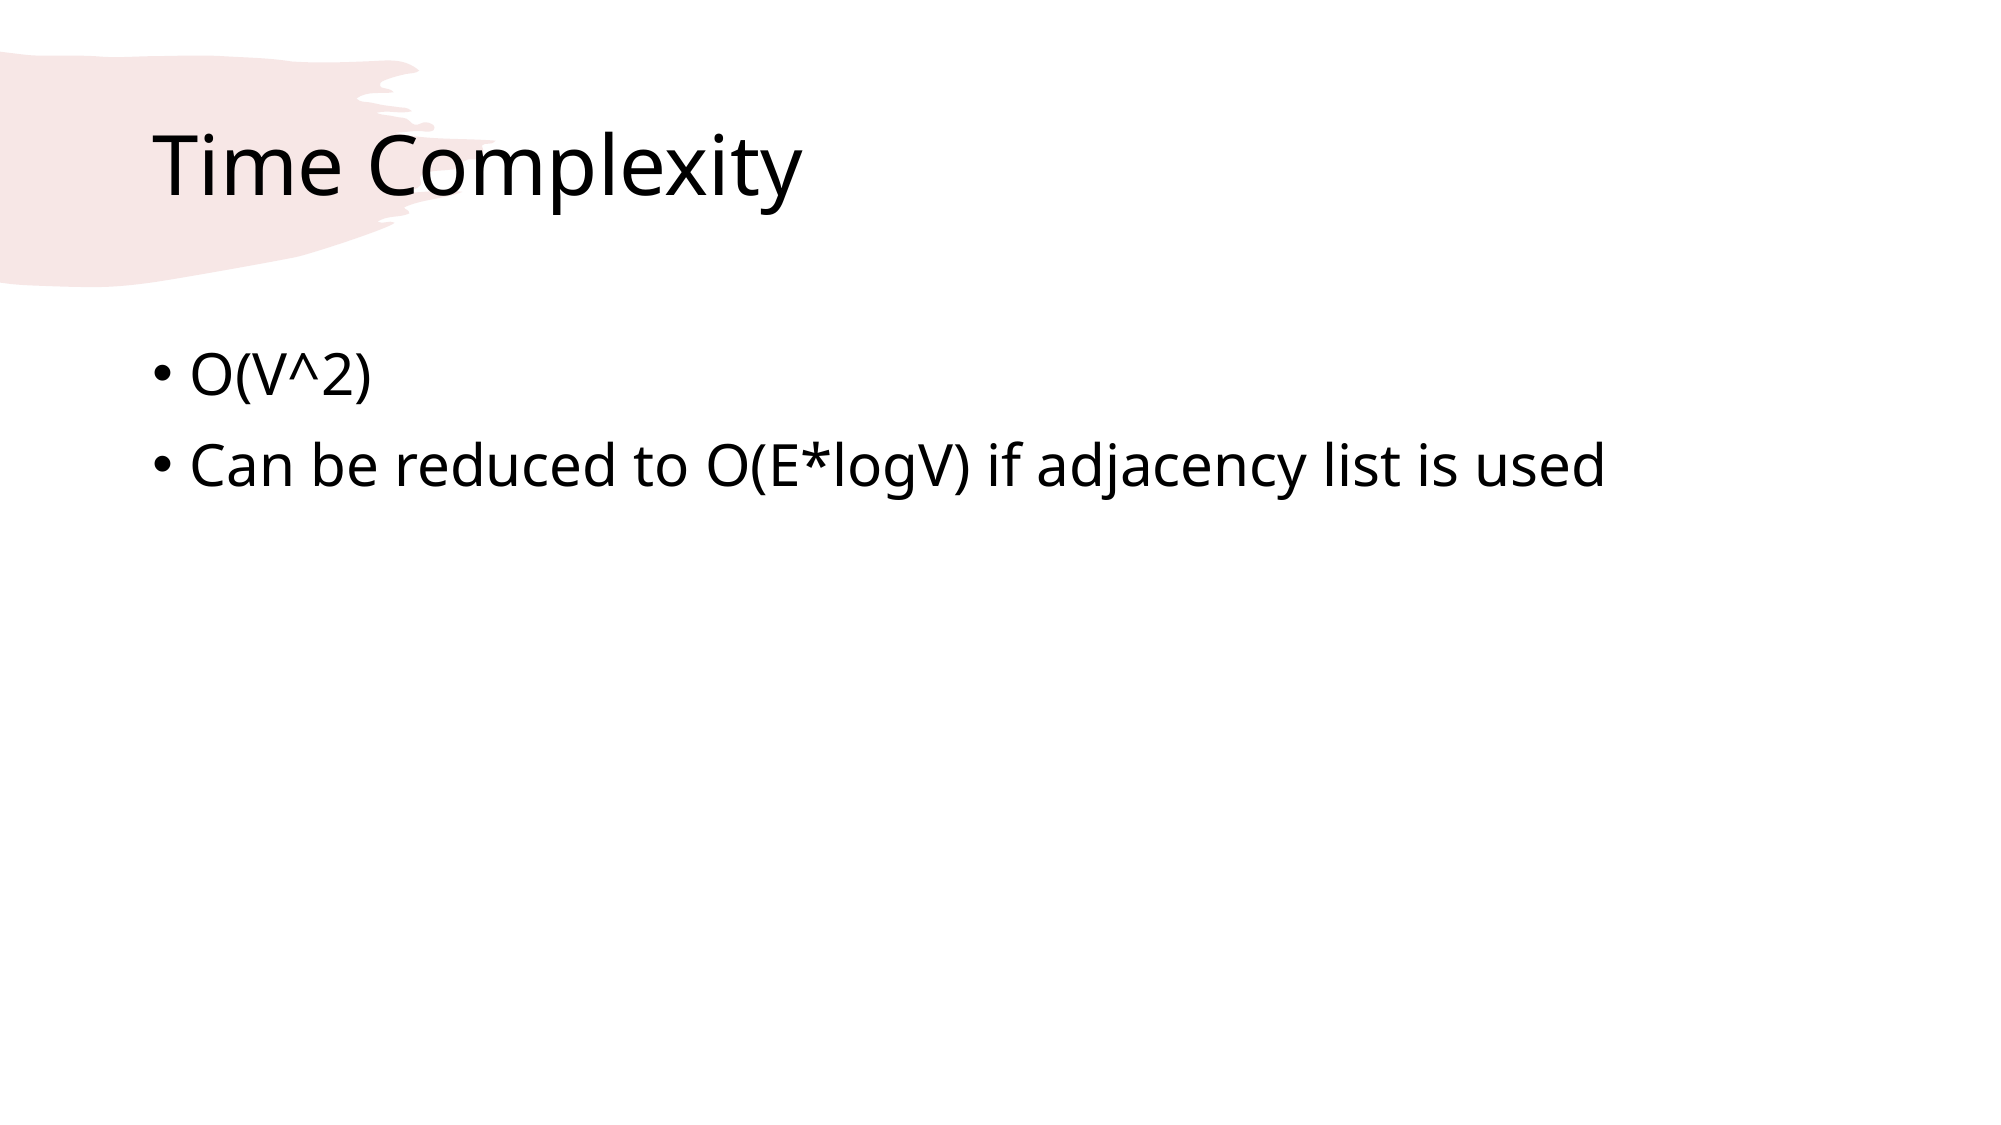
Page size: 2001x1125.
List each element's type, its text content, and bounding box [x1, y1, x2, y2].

list O(V^2) Can be reduced to O(E*logV) if adjacency list is used [137, 329, 1863, 1013]
title Time Complexity [137, 59, 1863, 278]
